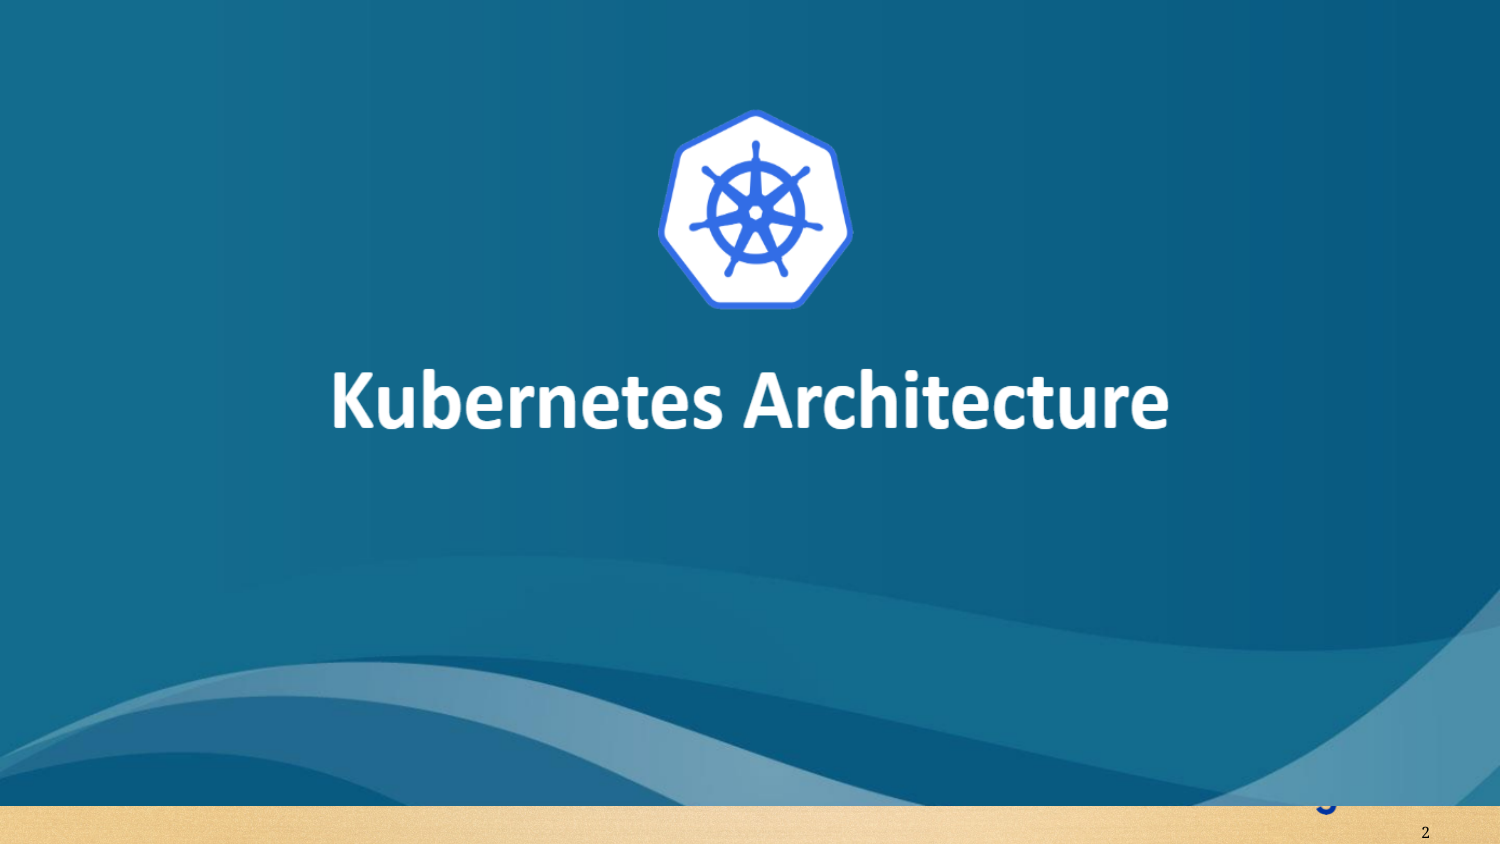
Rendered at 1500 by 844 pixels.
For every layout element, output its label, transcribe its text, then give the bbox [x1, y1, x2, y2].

picture [0, 0, 1500, 844]
slide_number 2 [1357, 823, 1445, 844]
